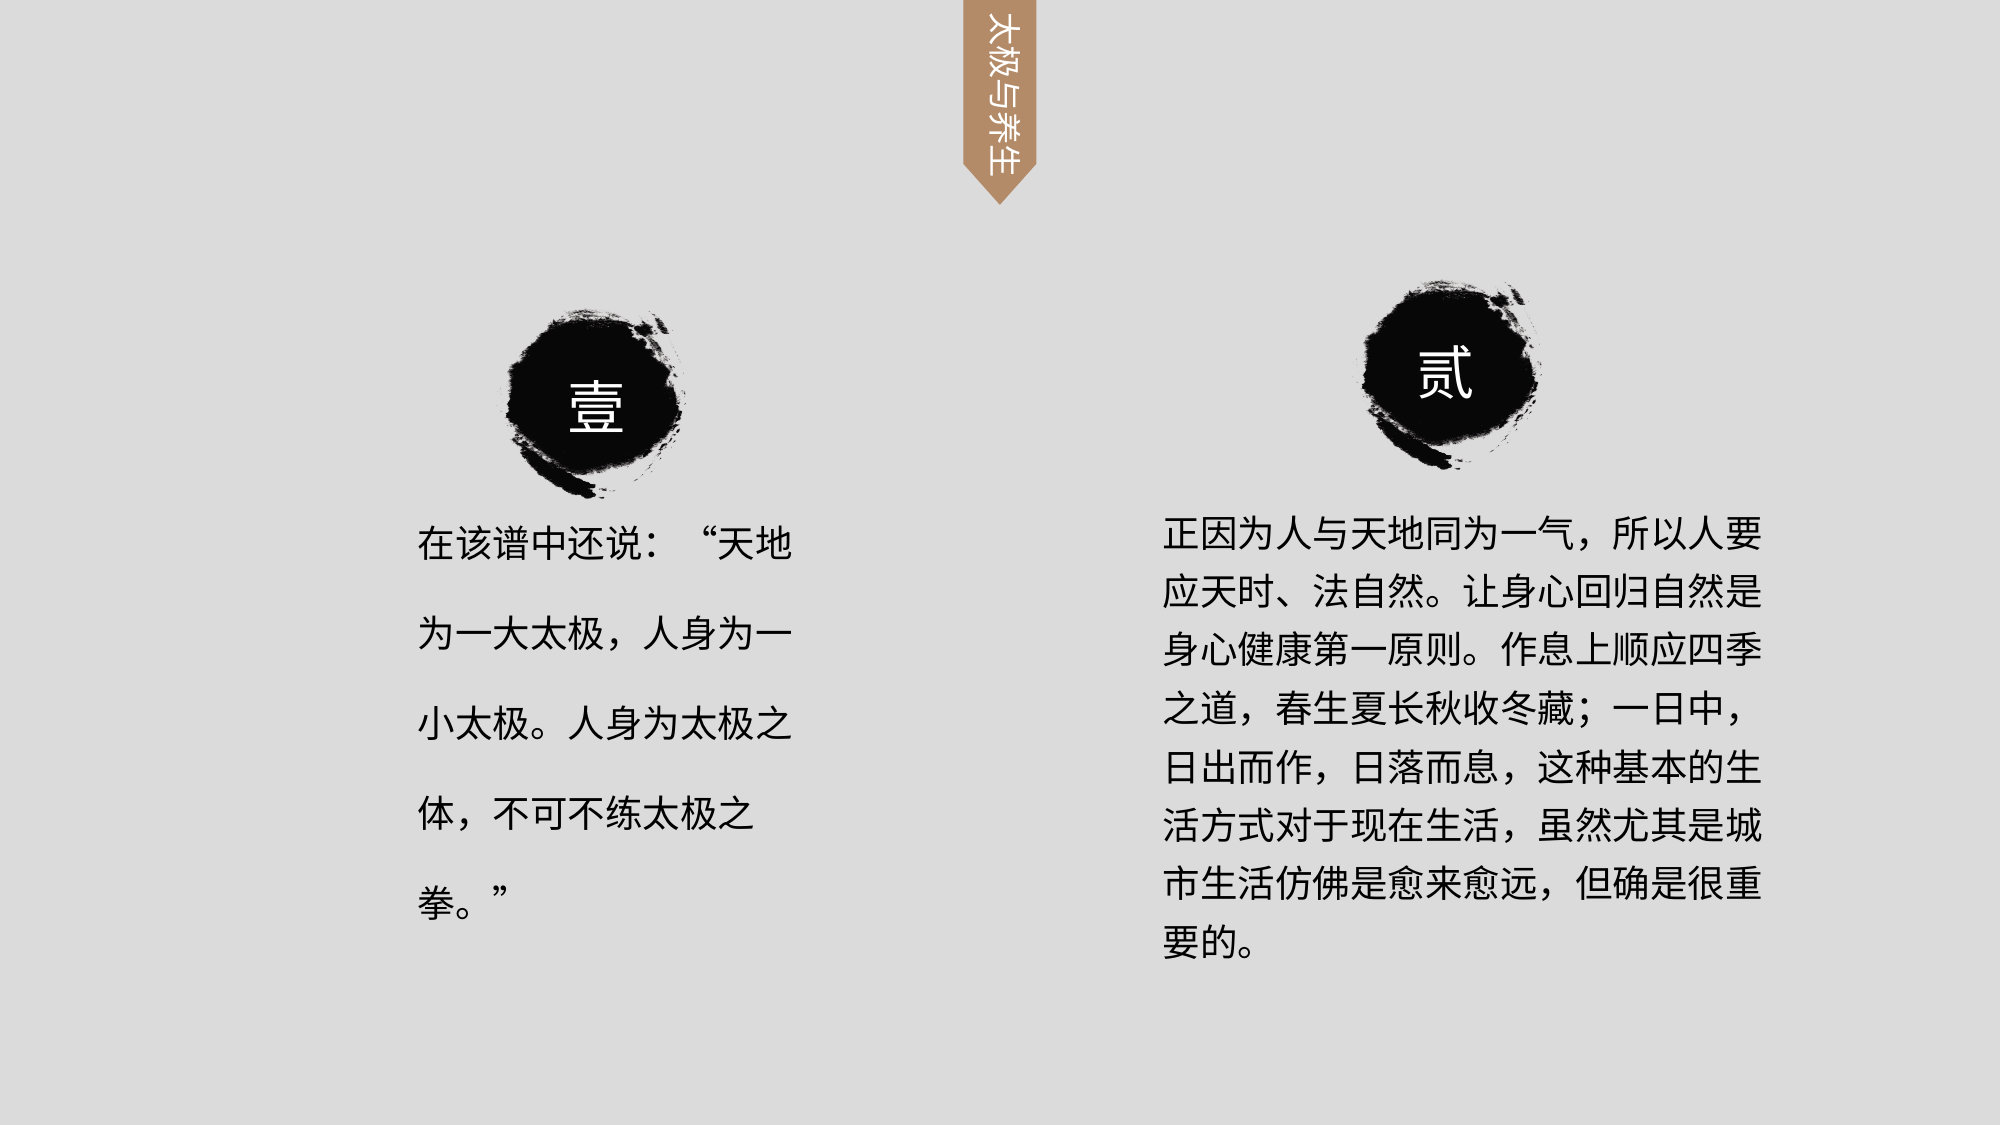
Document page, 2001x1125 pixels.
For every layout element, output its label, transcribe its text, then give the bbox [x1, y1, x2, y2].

text_box 正因为人与天地同为一气，所以人要应天时、法自然。让身心回归自然是身心健康第一原则。作息上顺应四季之道，春生夏长秋收冬藏；一日中，日出而作，日落而息，这种基本的生活方式对于现在生活，虽然尤其是城市生活仿佛是愈来愈远，但确是很重要的。 [1148, 488, 1788, 972]
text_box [963, 0, 1037, 205]
text_box 在该谱中还说：“天地为一大太极，人身为一小太极。人身为太极之体，不可不练太极之拳。” [402, 467, 828, 933]
picture [496, 307, 687, 499]
picture [1352, 278, 1543, 470]
